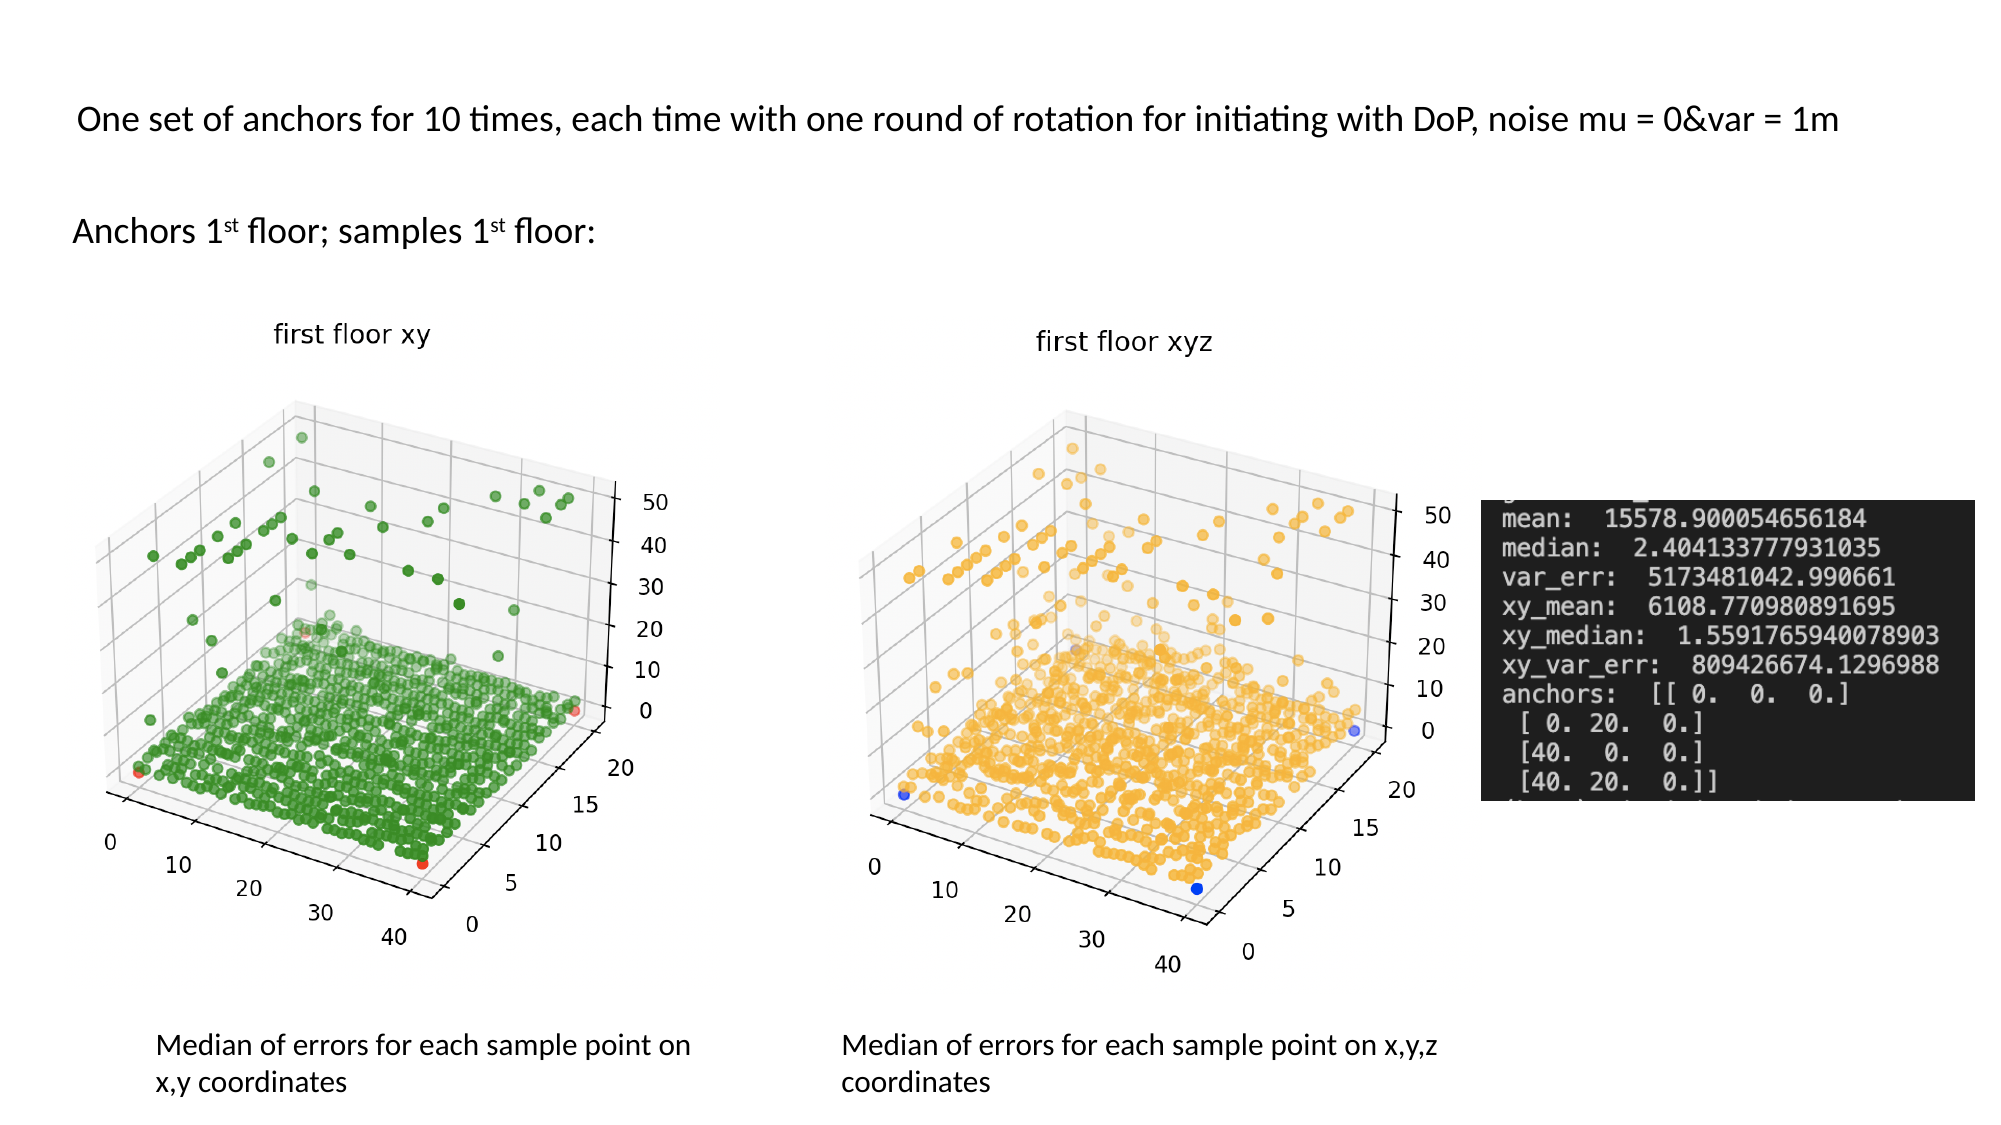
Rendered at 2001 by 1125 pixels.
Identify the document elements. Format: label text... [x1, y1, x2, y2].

text_box One set of anchors for 10 times, each time with one round of rotation for initiating with DoP, noise mu = 0&var = 1m [62, 86, 1858, 147]
text_box Median of errors for each sample point on x,y,z coordinates [826, 1016, 1482, 1106]
picture [64, 311, 720, 989]
text_box Anchors 1st floor; samples 1st floor: [57, 199, 612, 259]
text_box Median of errors for each sample point on x,y coordinates [140, 1016, 720, 1106]
picture [825, 316, 1976, 994]
